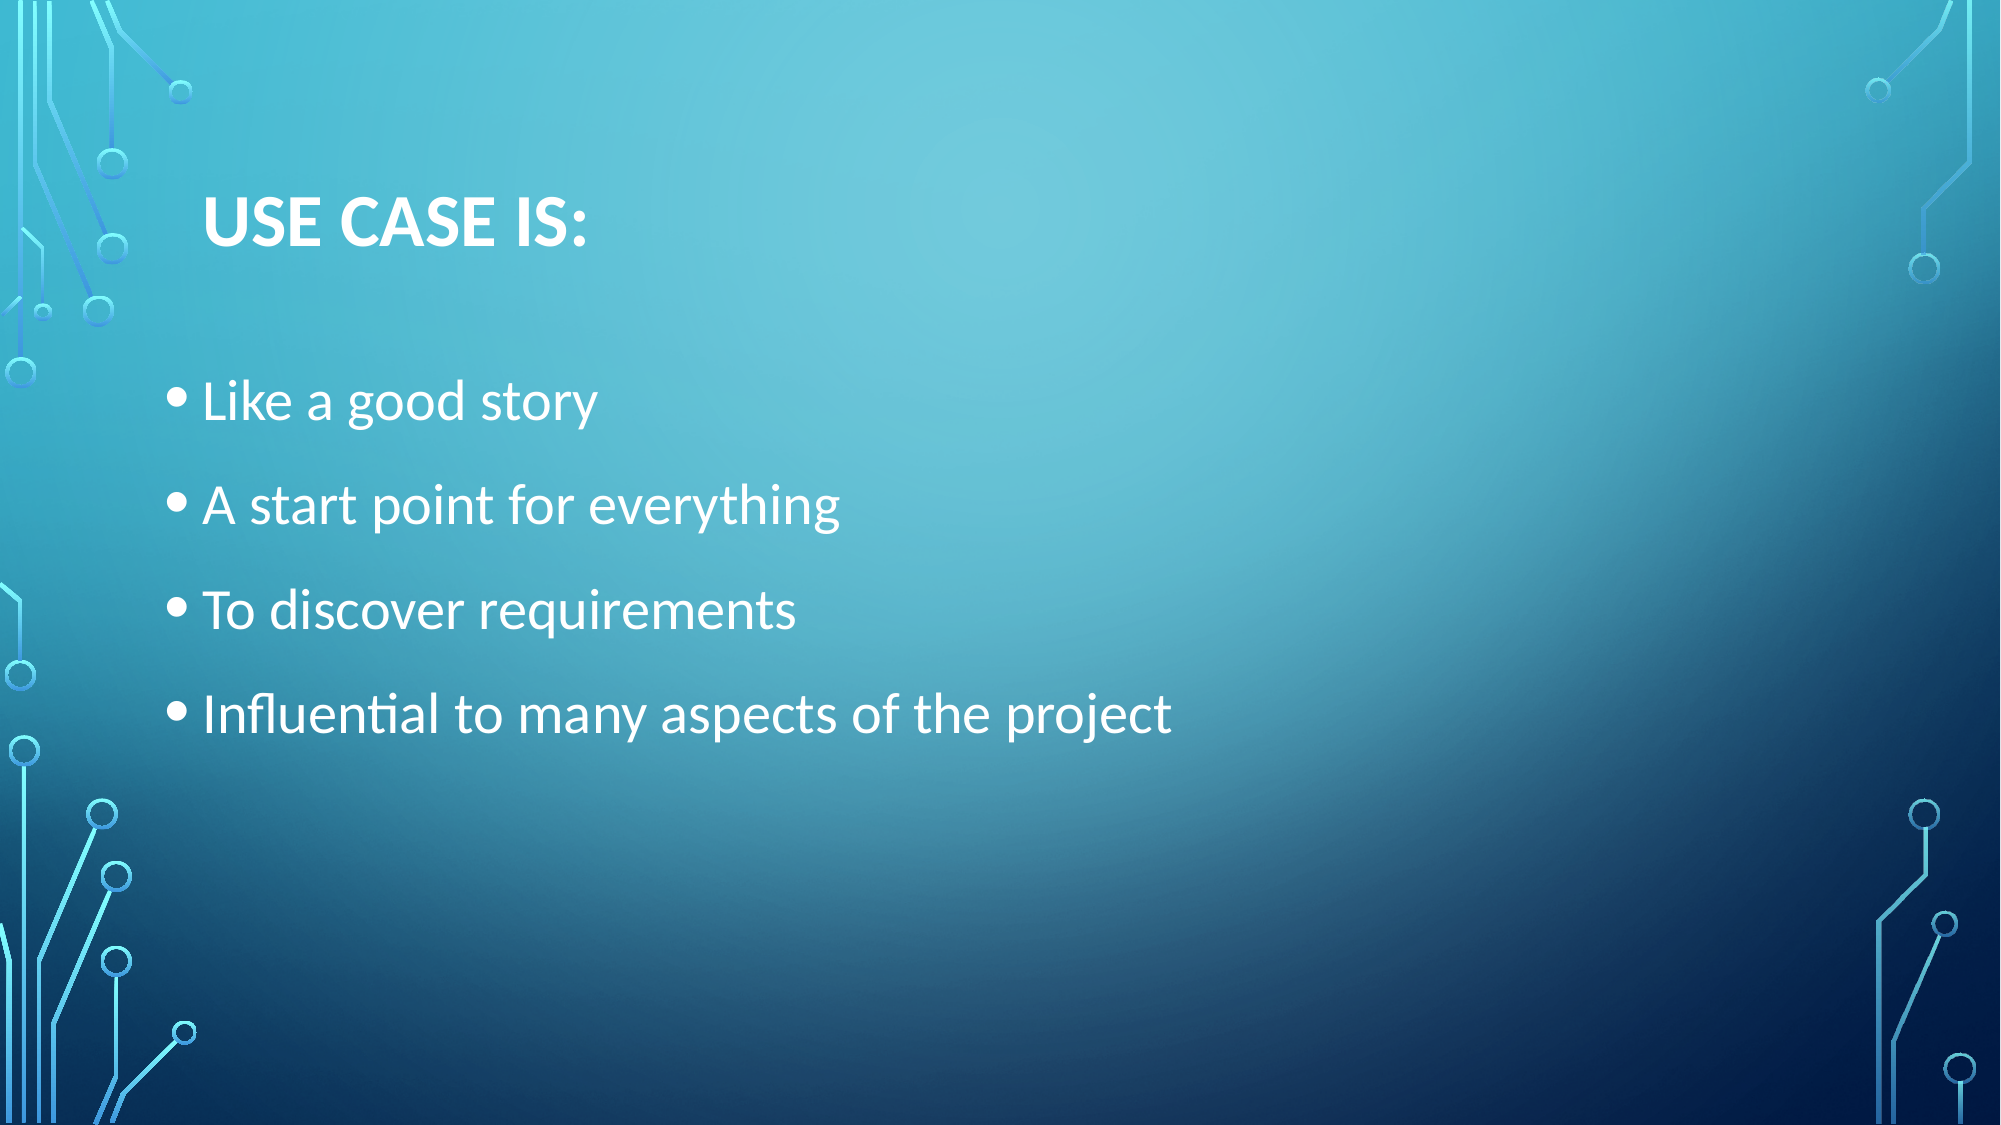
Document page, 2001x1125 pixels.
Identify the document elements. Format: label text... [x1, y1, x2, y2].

list Like a good story A start point for everything To discover requirements Influential to many aspects of the project [149, 340, 1850, 1002]
title Use case is: [187, 101, 1813, 340]
